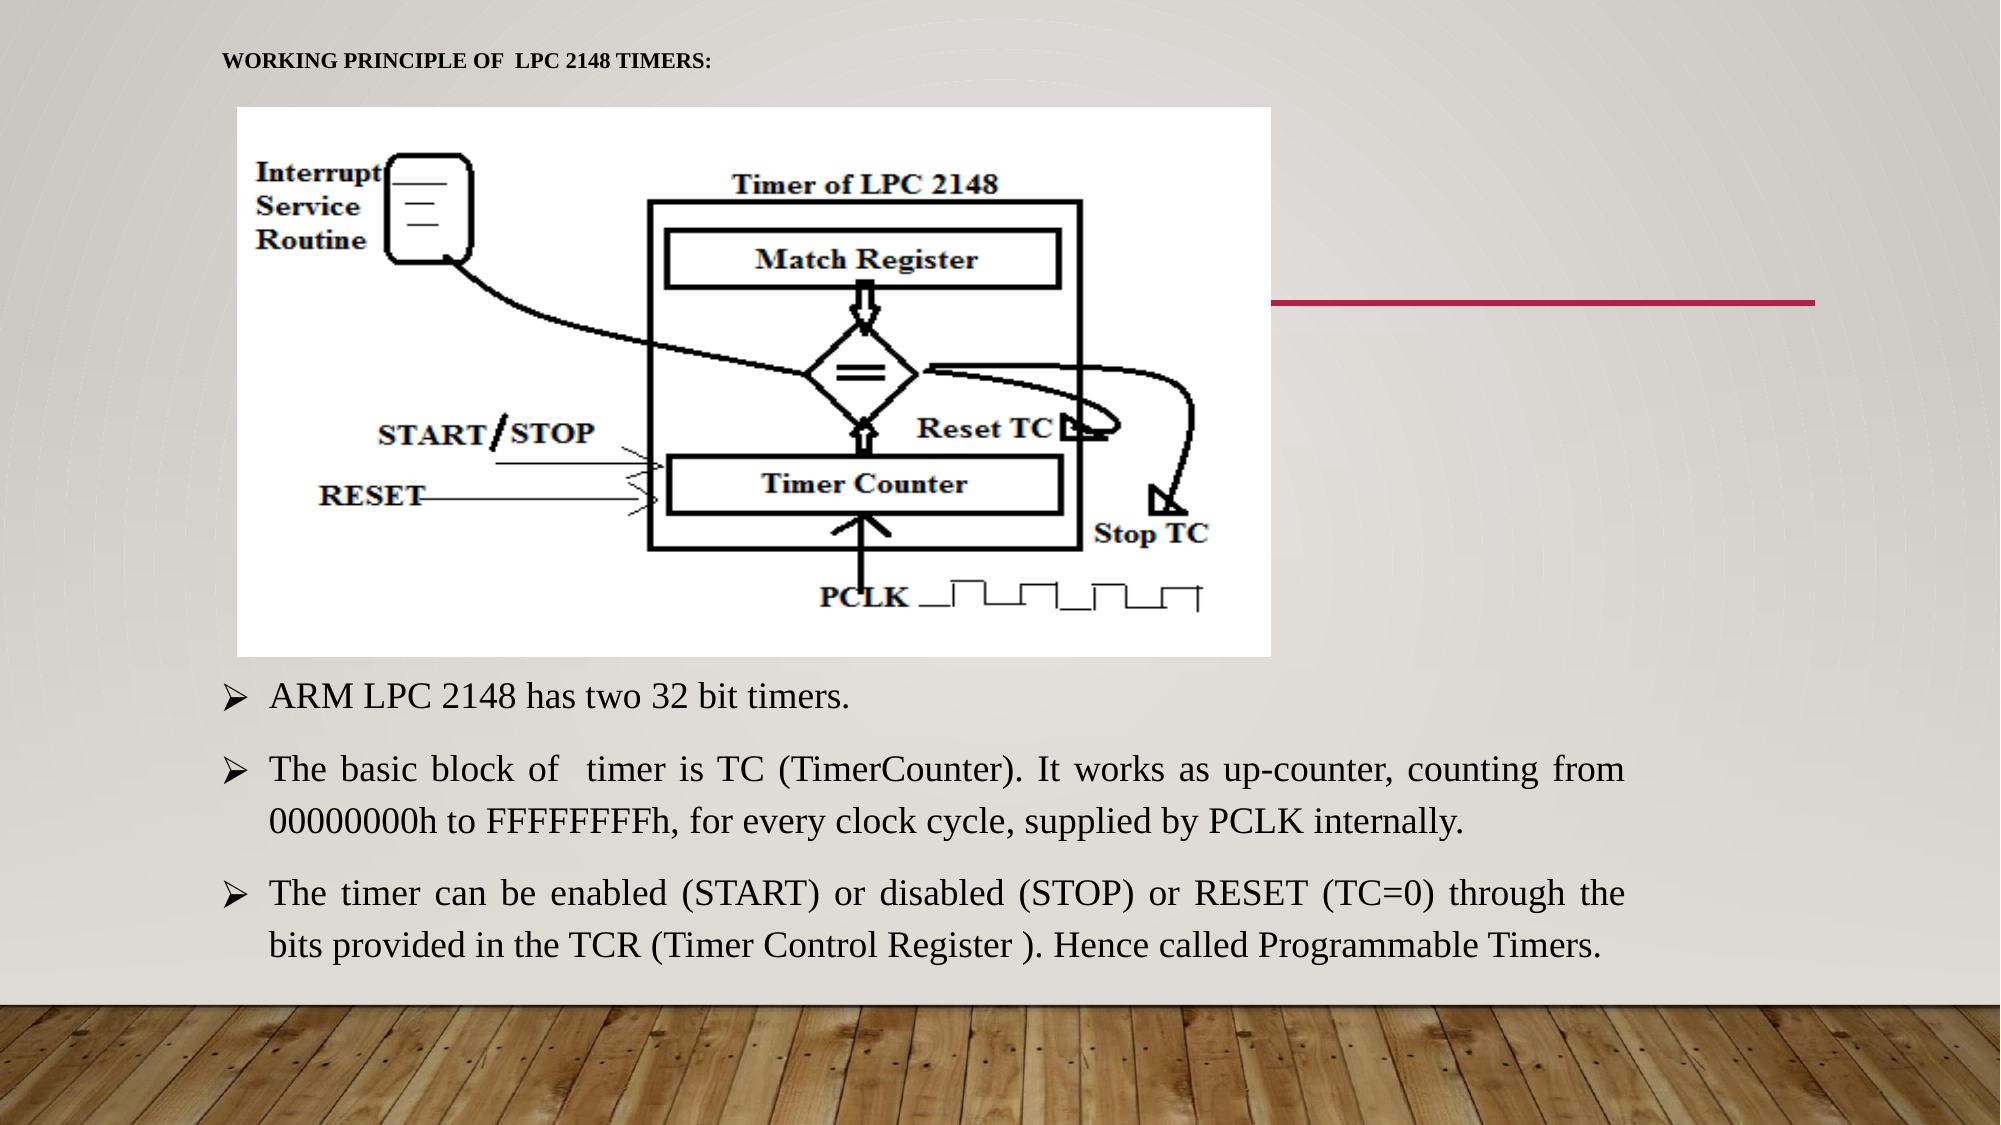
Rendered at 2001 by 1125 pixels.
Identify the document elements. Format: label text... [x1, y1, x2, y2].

title WORKING PRINCIPLE OF LPC 2148 TIMERS: [206, 41, 1460, 108]
text_box ARM LPC 2148 has two 32 bit timers. The basic block of timer is TC (TimerCounter). It works as up-counter, counting from 00000000h to FFFFFFFFh, for every clock cycle, supplied by PCLK internally. The timer can be enabled (START) or disabled (STOP) or RESET (TC=0) through the bits provided in the TCR (Timer Control Register ). Hence called Programmable Timers. [206, 657, 1643, 973]
picture [237, 107, 1271, 658]
picture [0, 1005, 2000, 1125]
